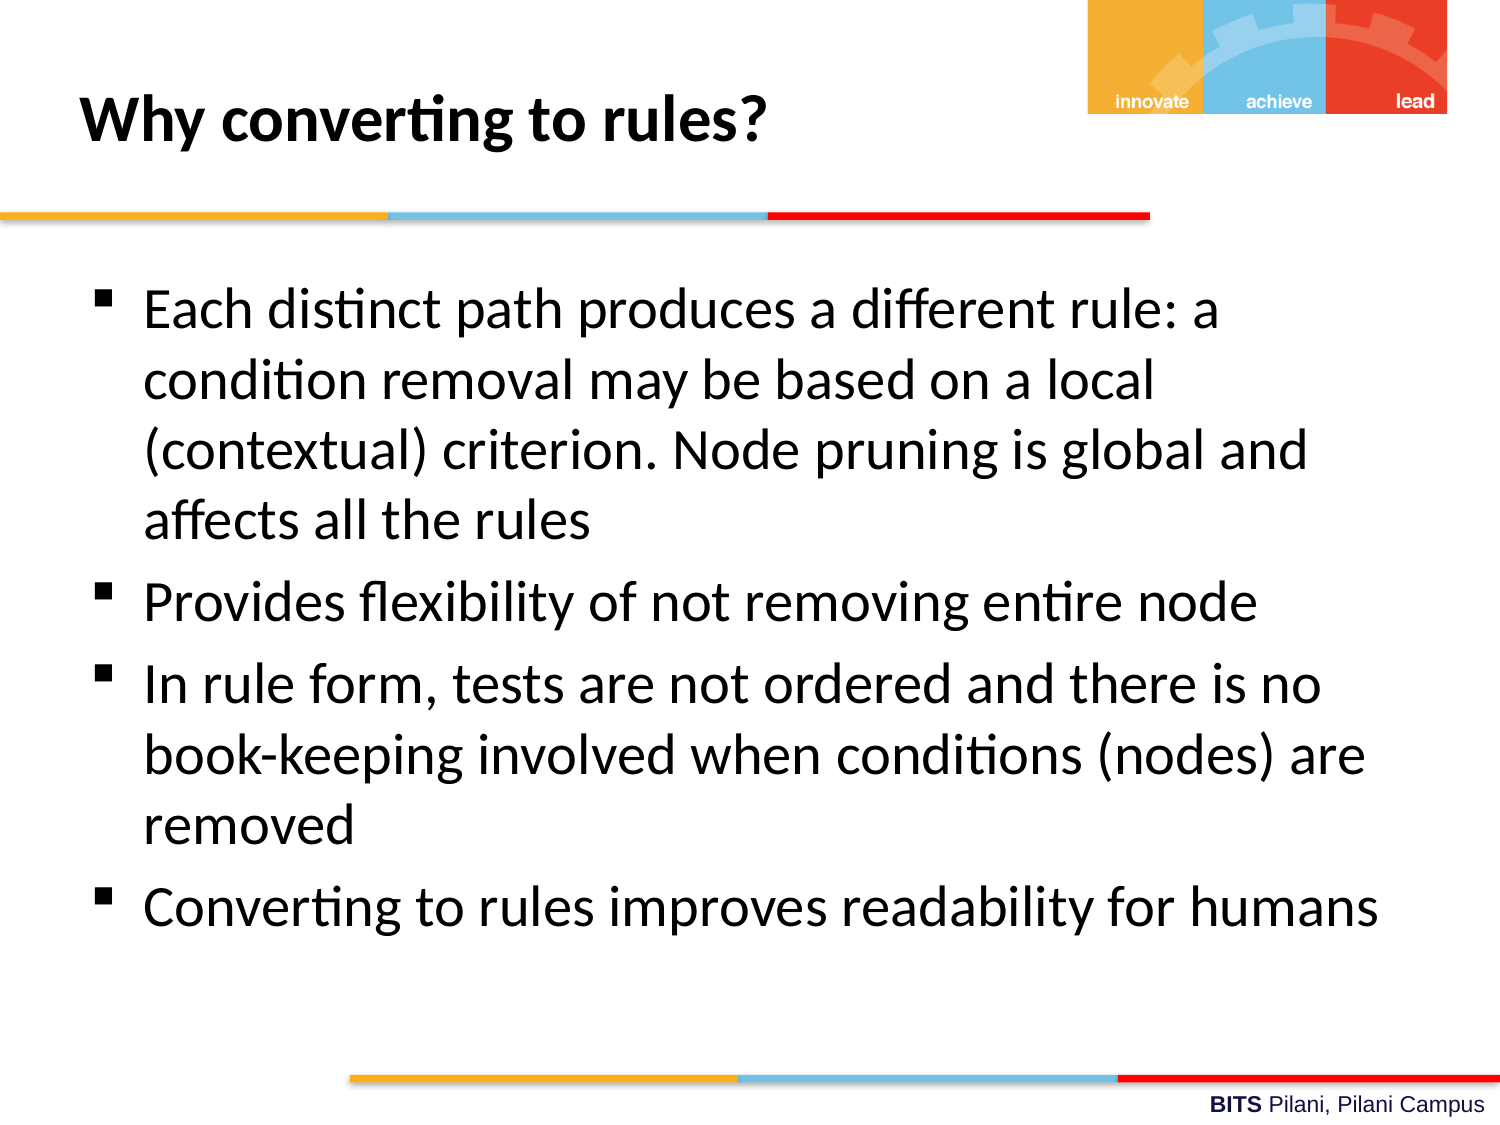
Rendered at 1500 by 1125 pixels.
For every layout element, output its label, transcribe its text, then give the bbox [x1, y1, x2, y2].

title Why converting to rules? [64, 45, 1069, 185]
list Each distinct path produces a different rule: a condition removal may be based on a local (contextual) criterion. Node pruning is global and affects all the rules Provides flexibility of not removing entire node In rule form, tests are not ordered and there is no book-keeping involved when conditions (nodes) are removed Converting to rules improves readability for humans [75, 262, 1425, 1005]
picture [1087, 0, 1448, 114]
